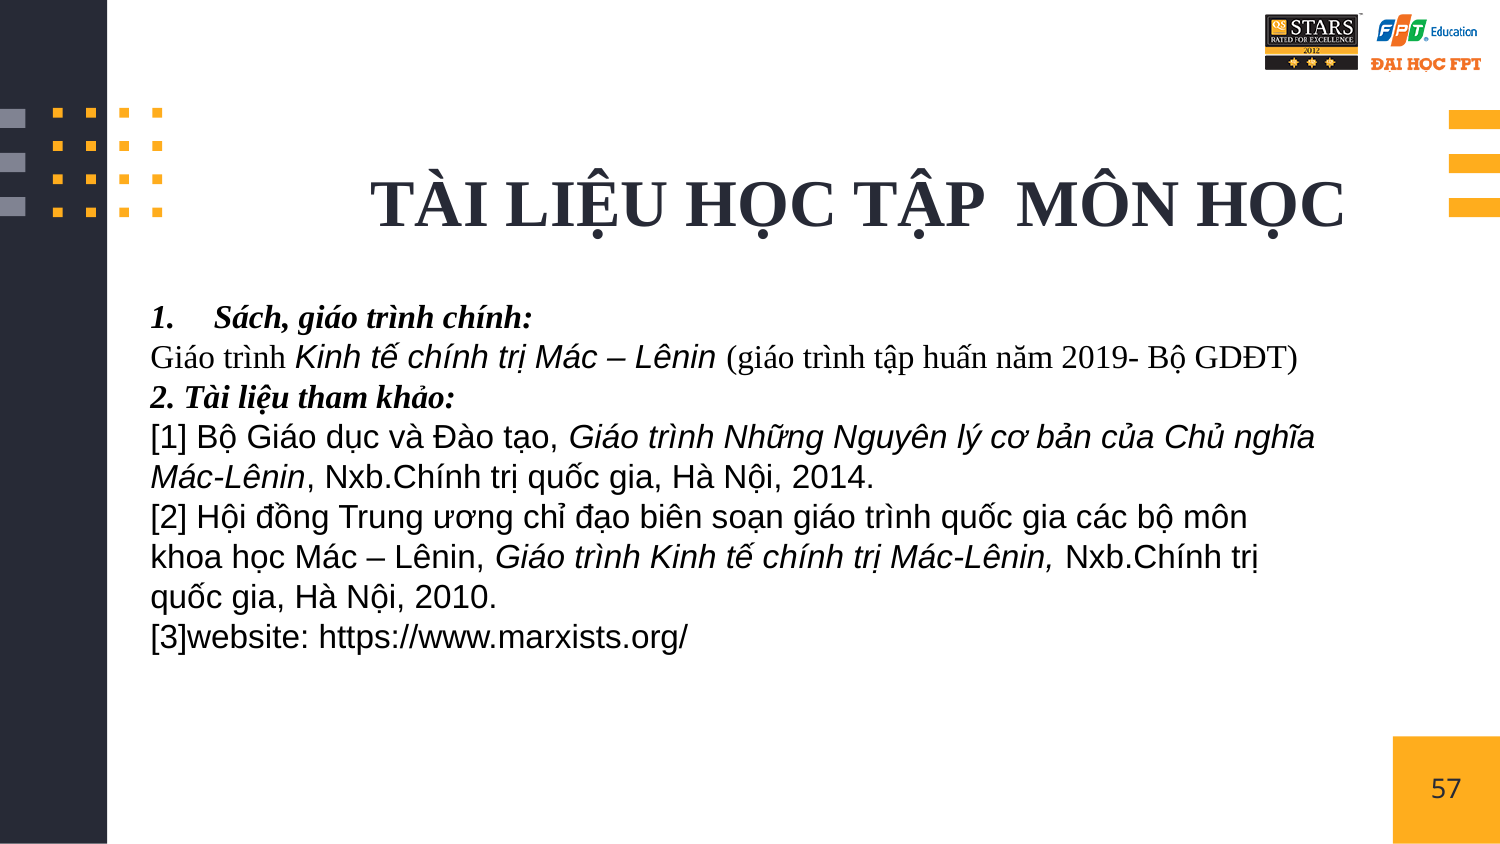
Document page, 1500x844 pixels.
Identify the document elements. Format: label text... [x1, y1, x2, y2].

slide_number 57 [1392, 736, 1500, 844]
picture [1265, 13, 1481, 72]
text_box TÀI LIỆU HỌC TẬP MÔN HỌC [232, 141, 1365, 255]
text_box Sách, giáo trình chính: Giáo trình Kinh tế chính trị Mác – Lênin (giáo trình tập huấn năm 2019- Bộ GDĐT) 2. Tài liệu tham khảo: [1] Bộ Giáo dục và Đào tạo, Giáo trình Những Nguyên lý cơ bản của Chủ nghĩa Mác-Lênin, Nxb.Chính trị quốc gia, Hà Nội, 2014. [2] Hội đồng Trung ương chỉ đạo biên soạn giáo trình quốc gia các bộ môn khoa học Mác – Lênin, Giáo trình Kinh tế chính trị Mác-Lênin, Nxb.Chính trị quốc gia, Hà Nội, 2010. [3]website: https://www.marxists.org/ [135, 288, 1344, 698]
